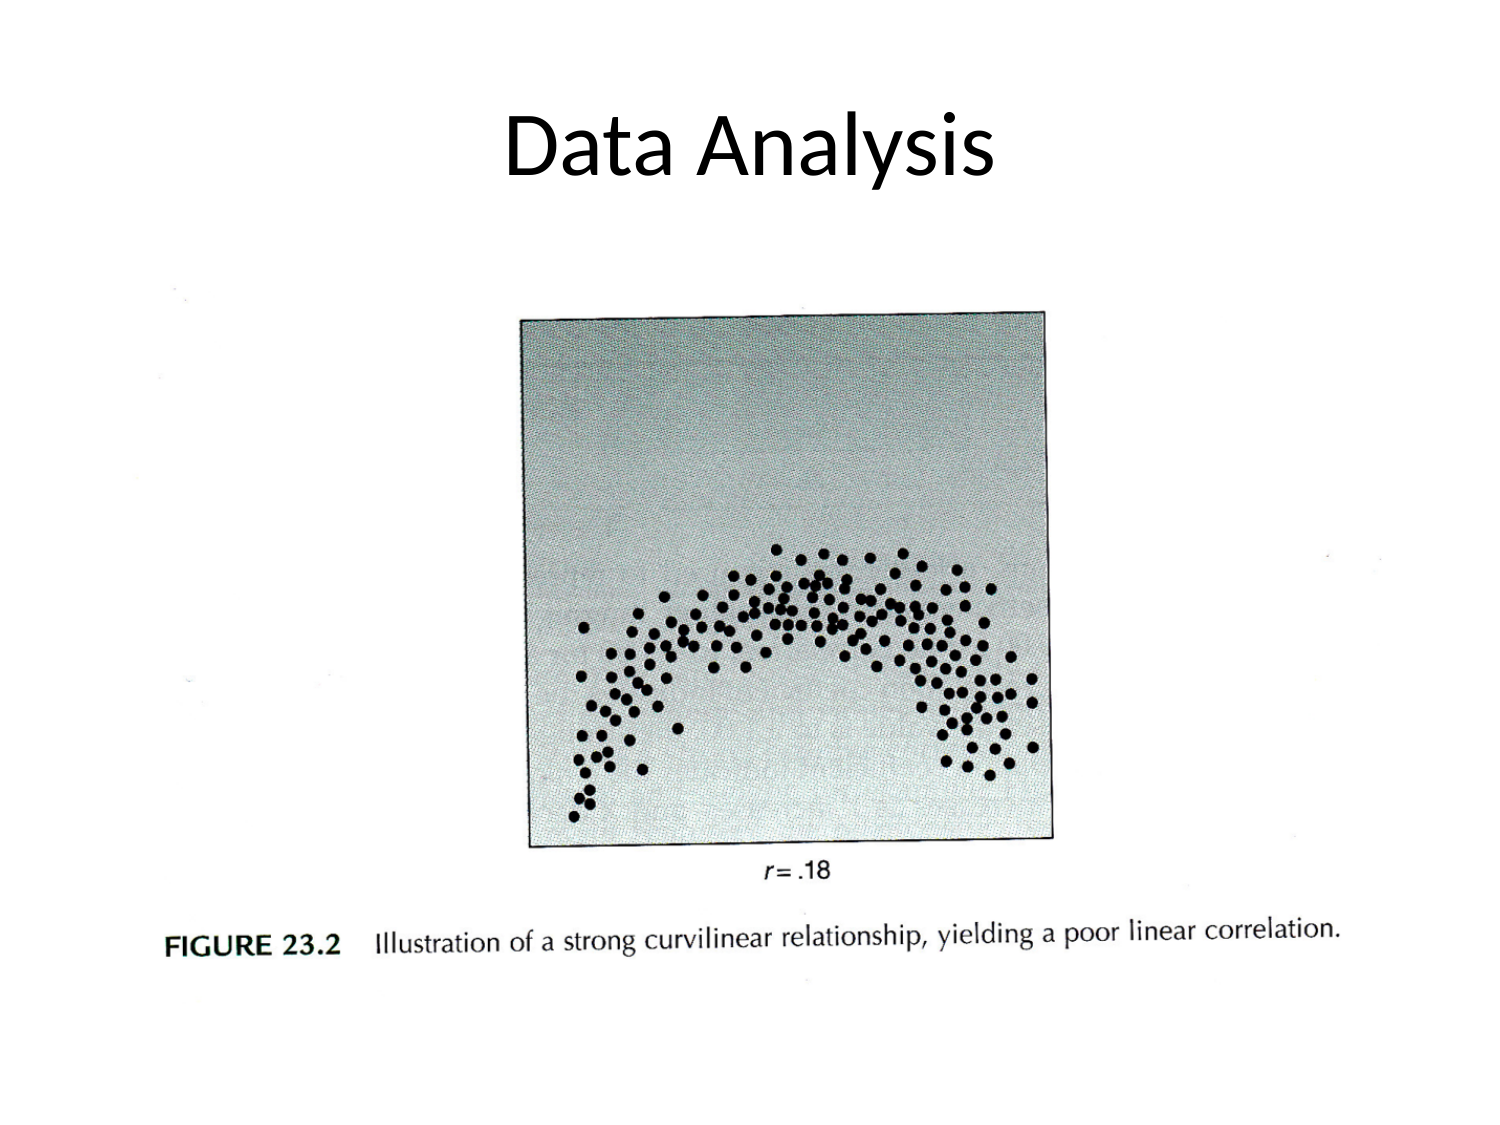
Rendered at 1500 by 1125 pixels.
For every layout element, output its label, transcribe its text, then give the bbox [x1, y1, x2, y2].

title Data Analysis [75, 45, 1425, 233]
picture [118, 262, 1382, 1005]
